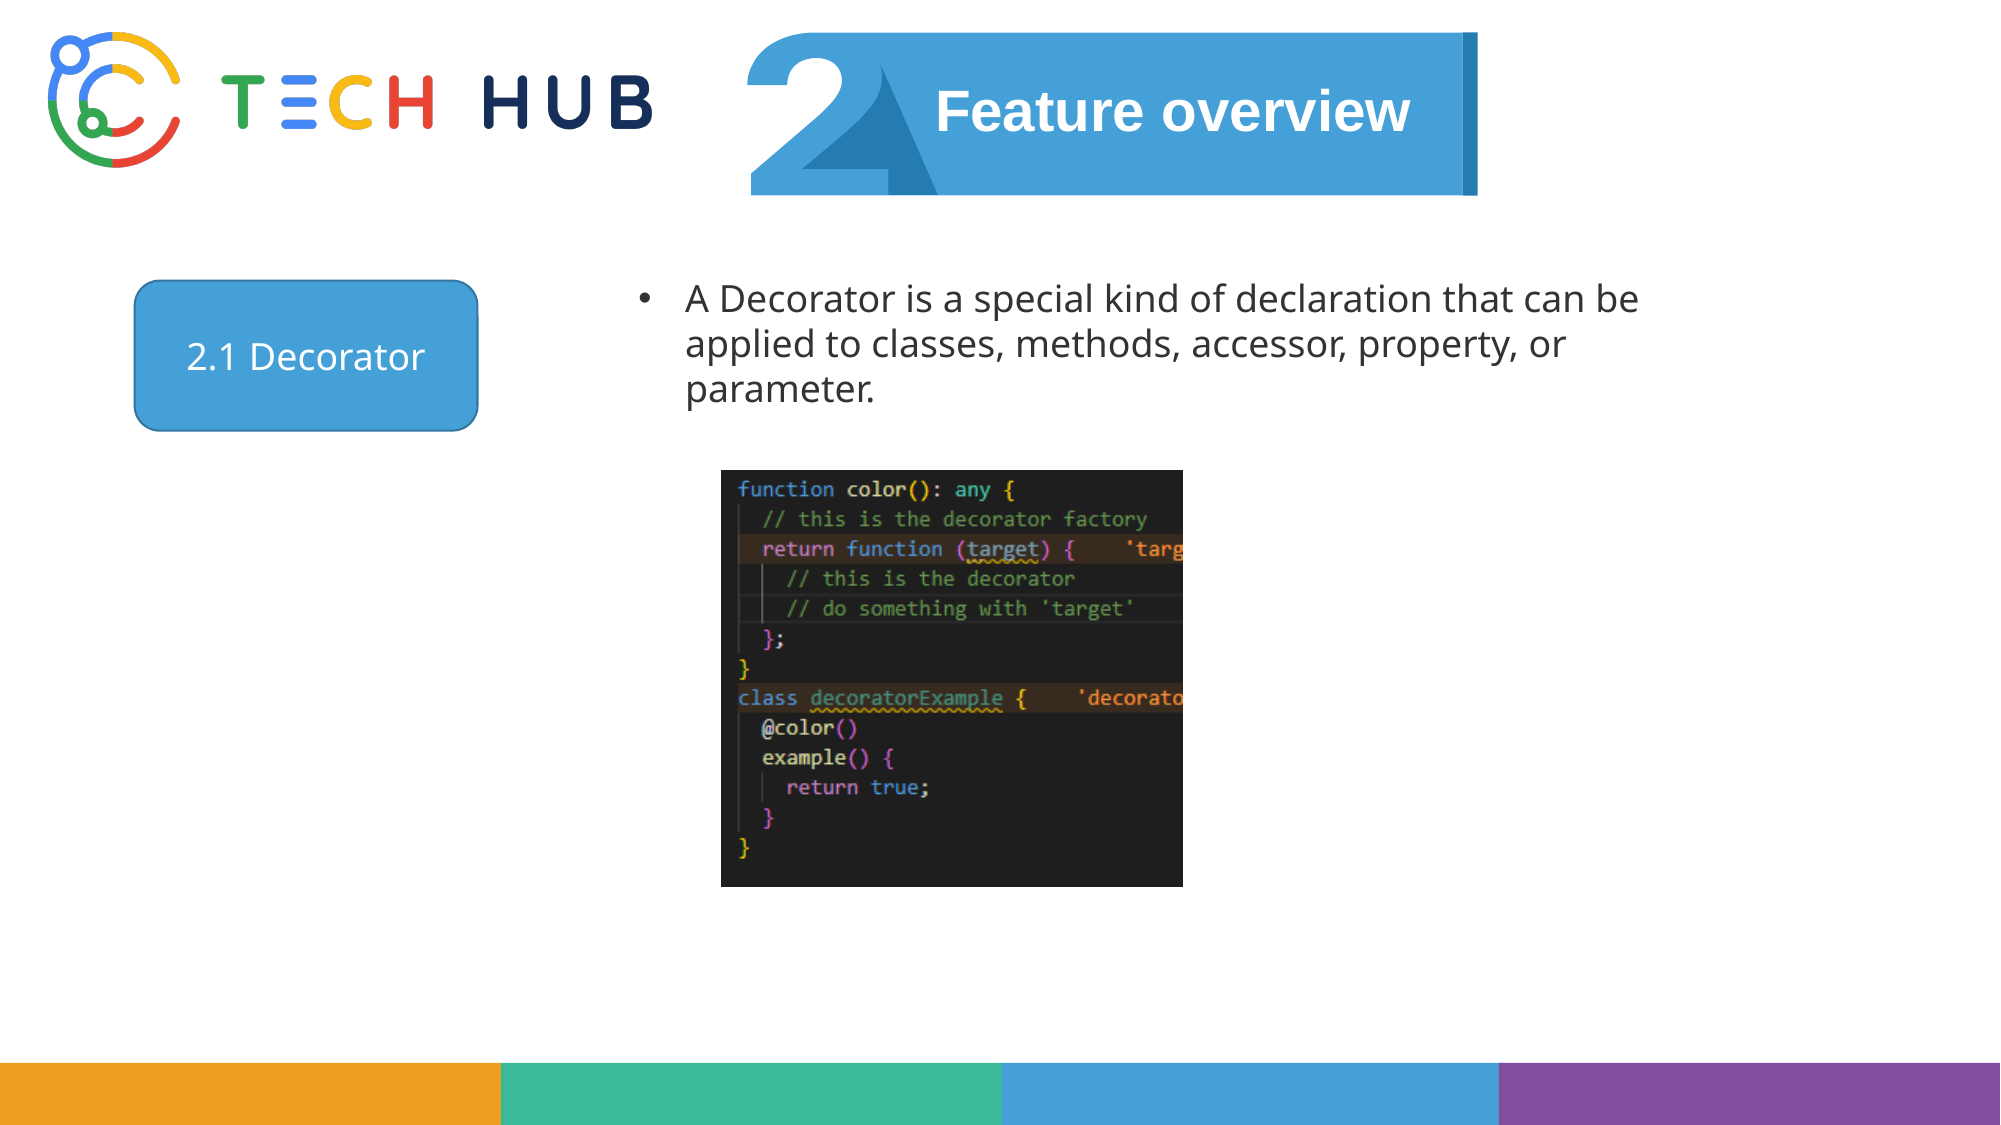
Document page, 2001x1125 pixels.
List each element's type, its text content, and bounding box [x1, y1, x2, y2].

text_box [747, 32, 1478, 196]
picture [721, 470, 1183, 887]
picture [46, 32, 652, 169]
text_box 2.1 Decorator [133, 279, 479, 432]
text_box A Decorator is a special kind of declaration that can be applied to classes, methods, accessor, property, or parameter. [623, 267, 1742, 463]
